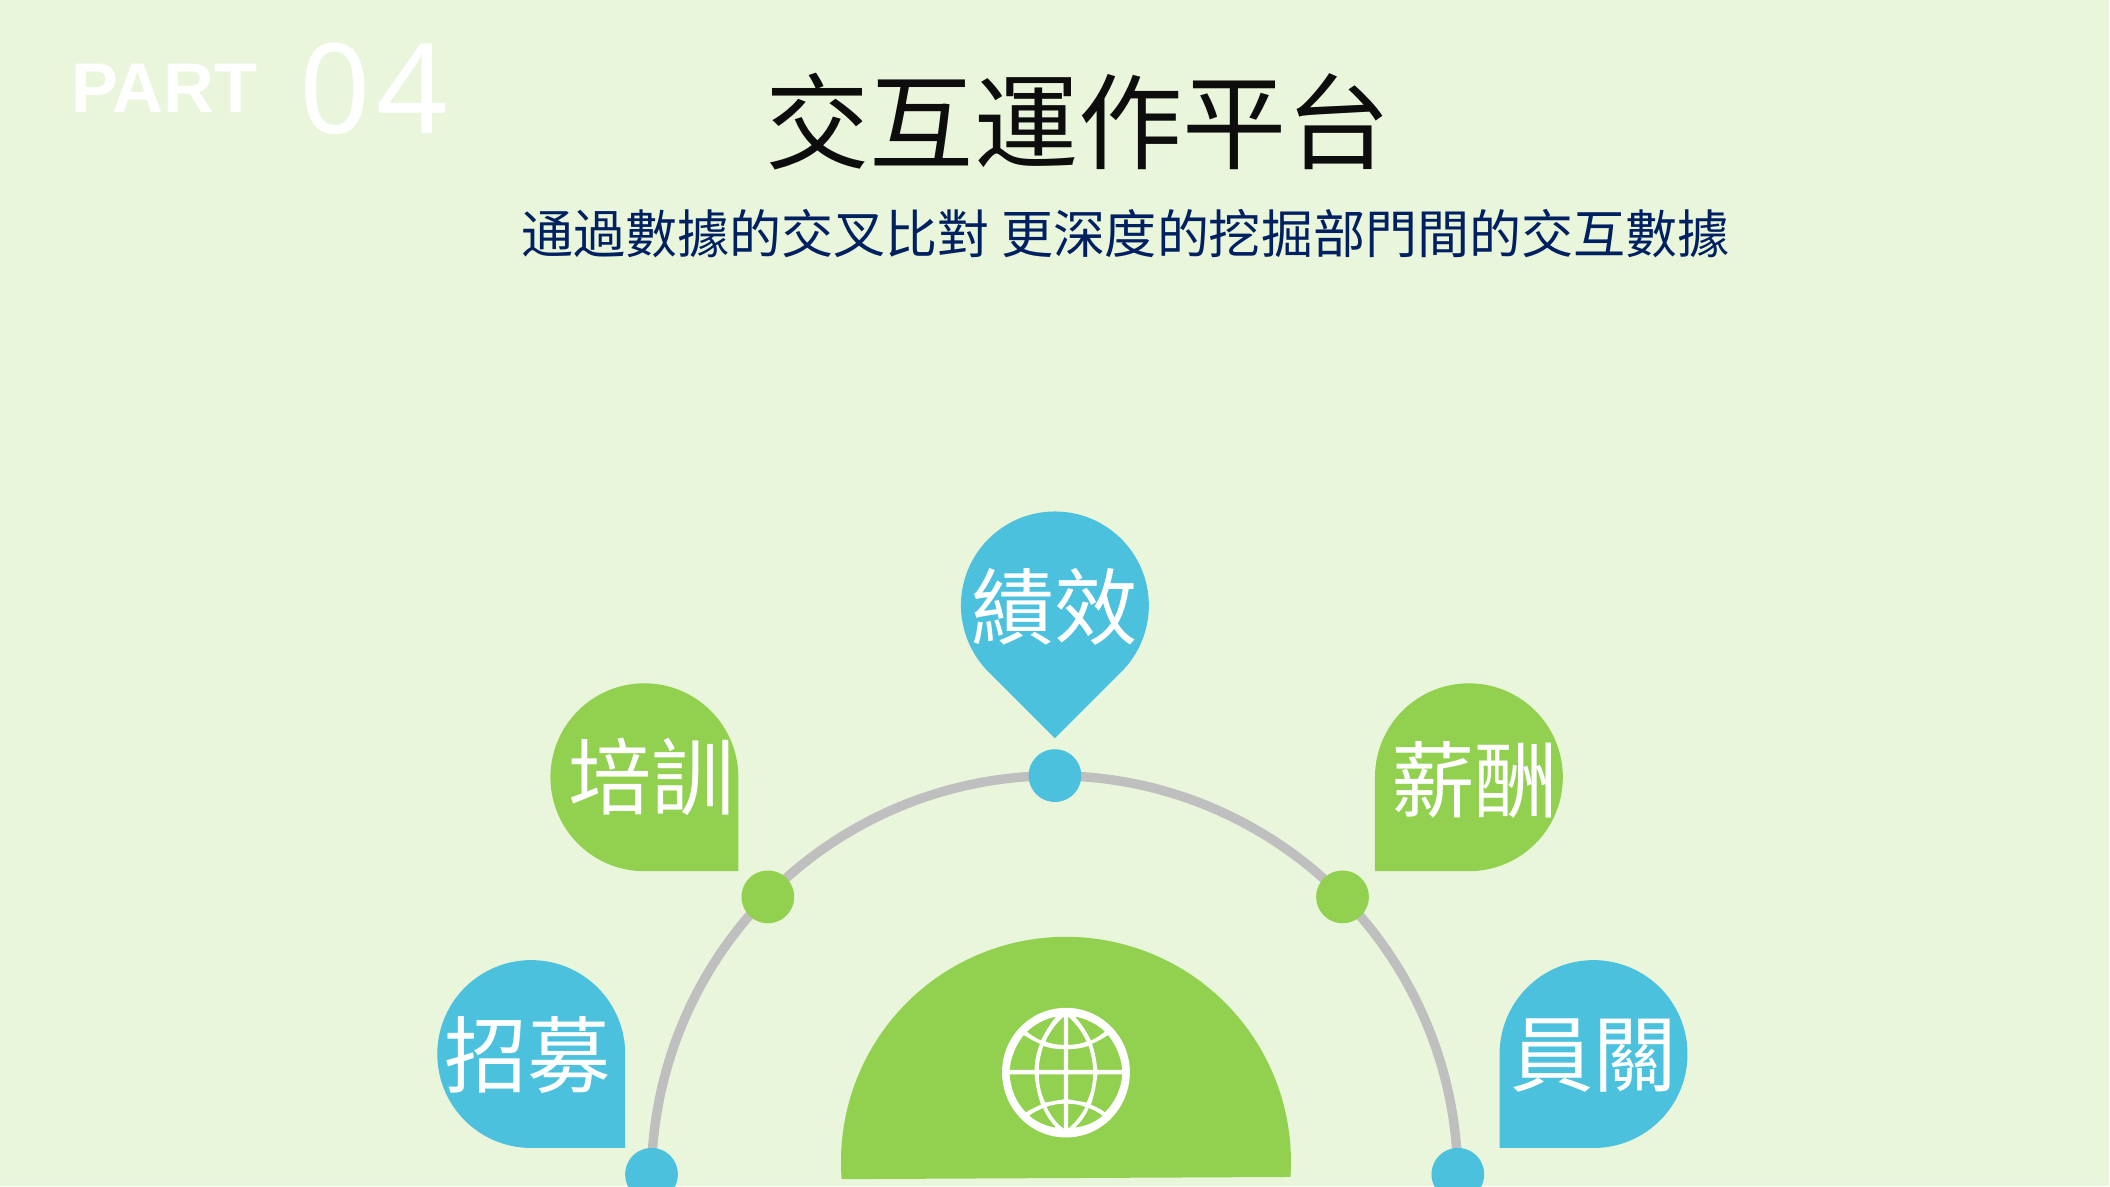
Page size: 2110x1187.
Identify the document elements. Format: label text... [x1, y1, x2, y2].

text_box [456, 959, 607, 996]
text_box 績效 [956, 547, 1153, 663]
text_box [1315, 869, 1370, 925]
text_box [624, 1146, 679, 1187]
text_box 培訓 [553, 717, 750, 833]
text_box [455, 1111, 627, 1150]
text_box [1373, 757, 1544, 873]
text_box 薪酬 [1376, 720, 1573, 836]
text_box [980, 510, 1130, 547]
text_box 通過數據的交叉比對 更深度的挖掘部門間的交互數據 [521, 201, 1739, 264]
text_box [1519, 959, 1668, 994]
text_box [567, 833, 740, 873]
text_box [1498, 1110, 1671, 1150]
text_box 交互運作平台 [672, 57, 1485, 183]
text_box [840, 936, 1291, 1187]
text_box [979, 663, 1131, 740]
text_box [652, 776, 1457, 1183]
text_box 招募 [429, 996, 627, 1111]
text_box [570, 682, 718, 717]
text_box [9, 1, 461, 168]
text_box [549, 751, 553, 804]
text_box [1393, 682, 1545, 720]
text_box [1430, 1146, 1486, 1187]
text_box [1027, 748, 1083, 804]
text_box 員關 [1495, 994, 1692, 1110]
text_box [740, 869, 796, 925]
